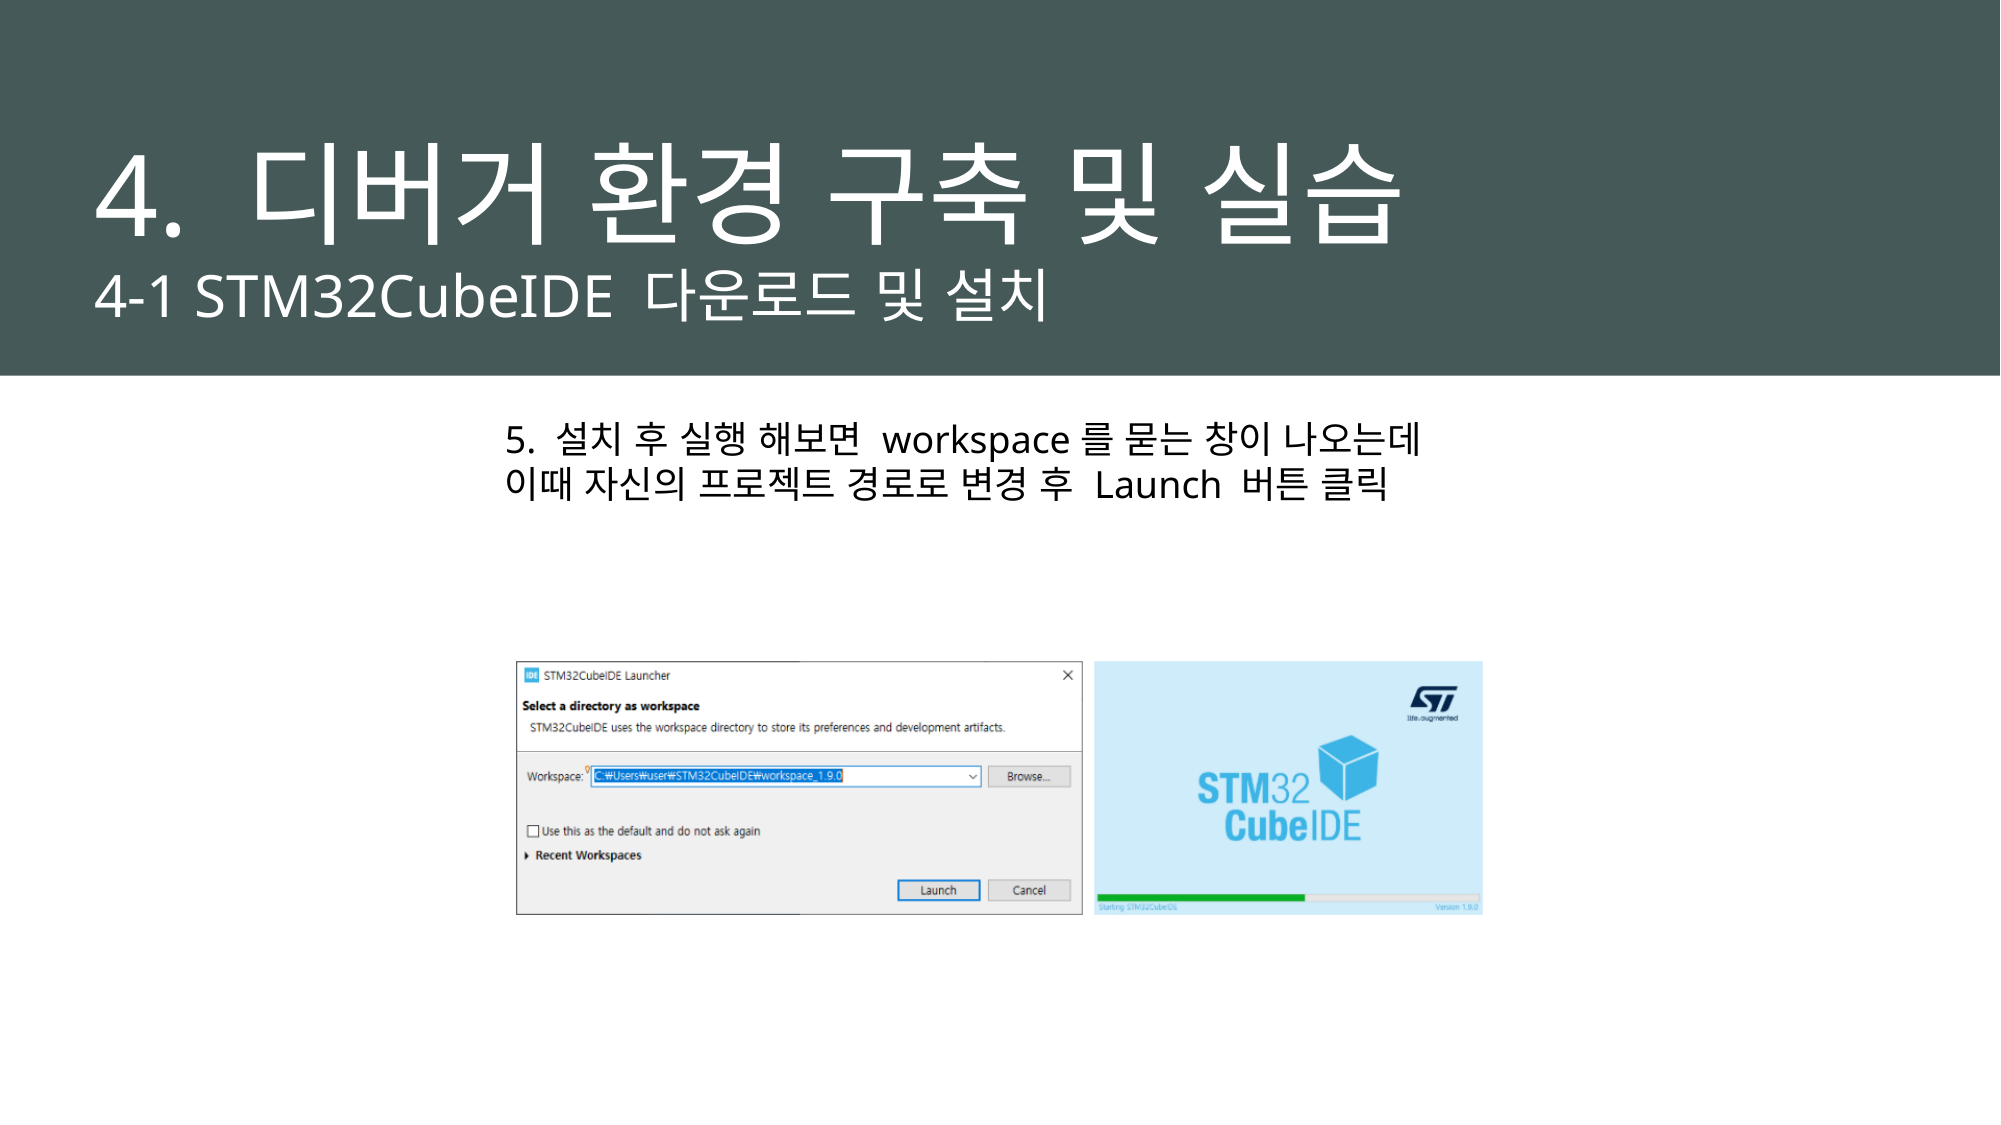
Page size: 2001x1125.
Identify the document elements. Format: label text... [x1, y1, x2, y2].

text_box 5. 설치 후 실행 해보면 workspace를 묻는 창이 나오는데 이때 자신의 프로젝트 경로로 변경 후 Launch 버튼 클릭 [490, 408, 1510, 513]
picture [512, 656, 1488, 917]
title 4. 디버거 환경 구축 및 실습 4-1 STM32CubeIDE 다운로드 및 설치 [79, 59, 1863, 337]
